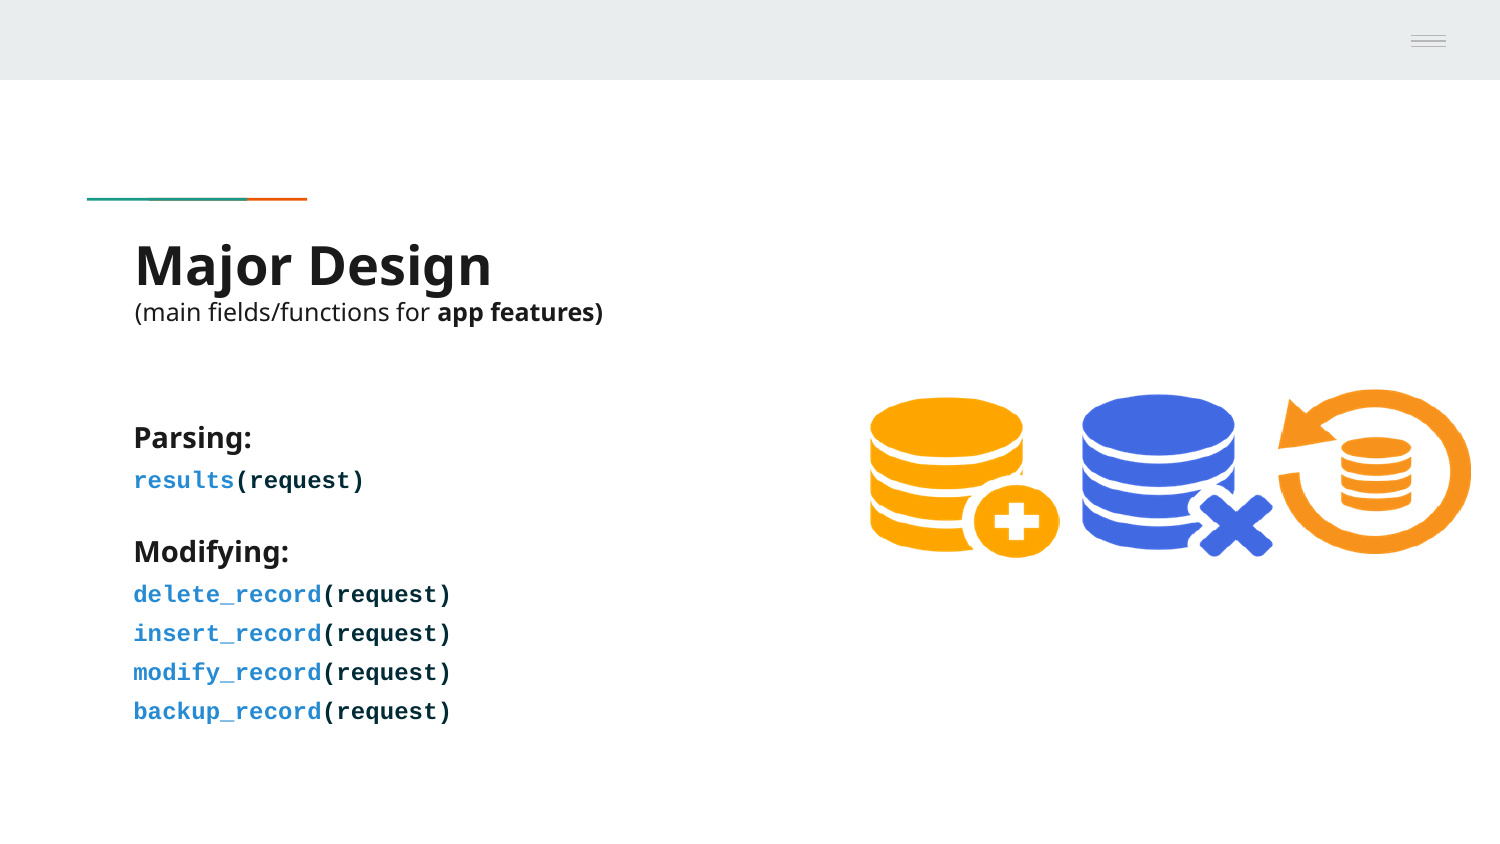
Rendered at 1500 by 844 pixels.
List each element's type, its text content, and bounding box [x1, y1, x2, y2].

list Parsing: results(request) Modifying: delete_record(request) insert_record(request) modify_record(request) backup_record(request) [118, 399, 757, 743]
title Major Design (main fields/functions for app features) [119, 216, 797, 386]
picture [859, 233, 1484, 770]
